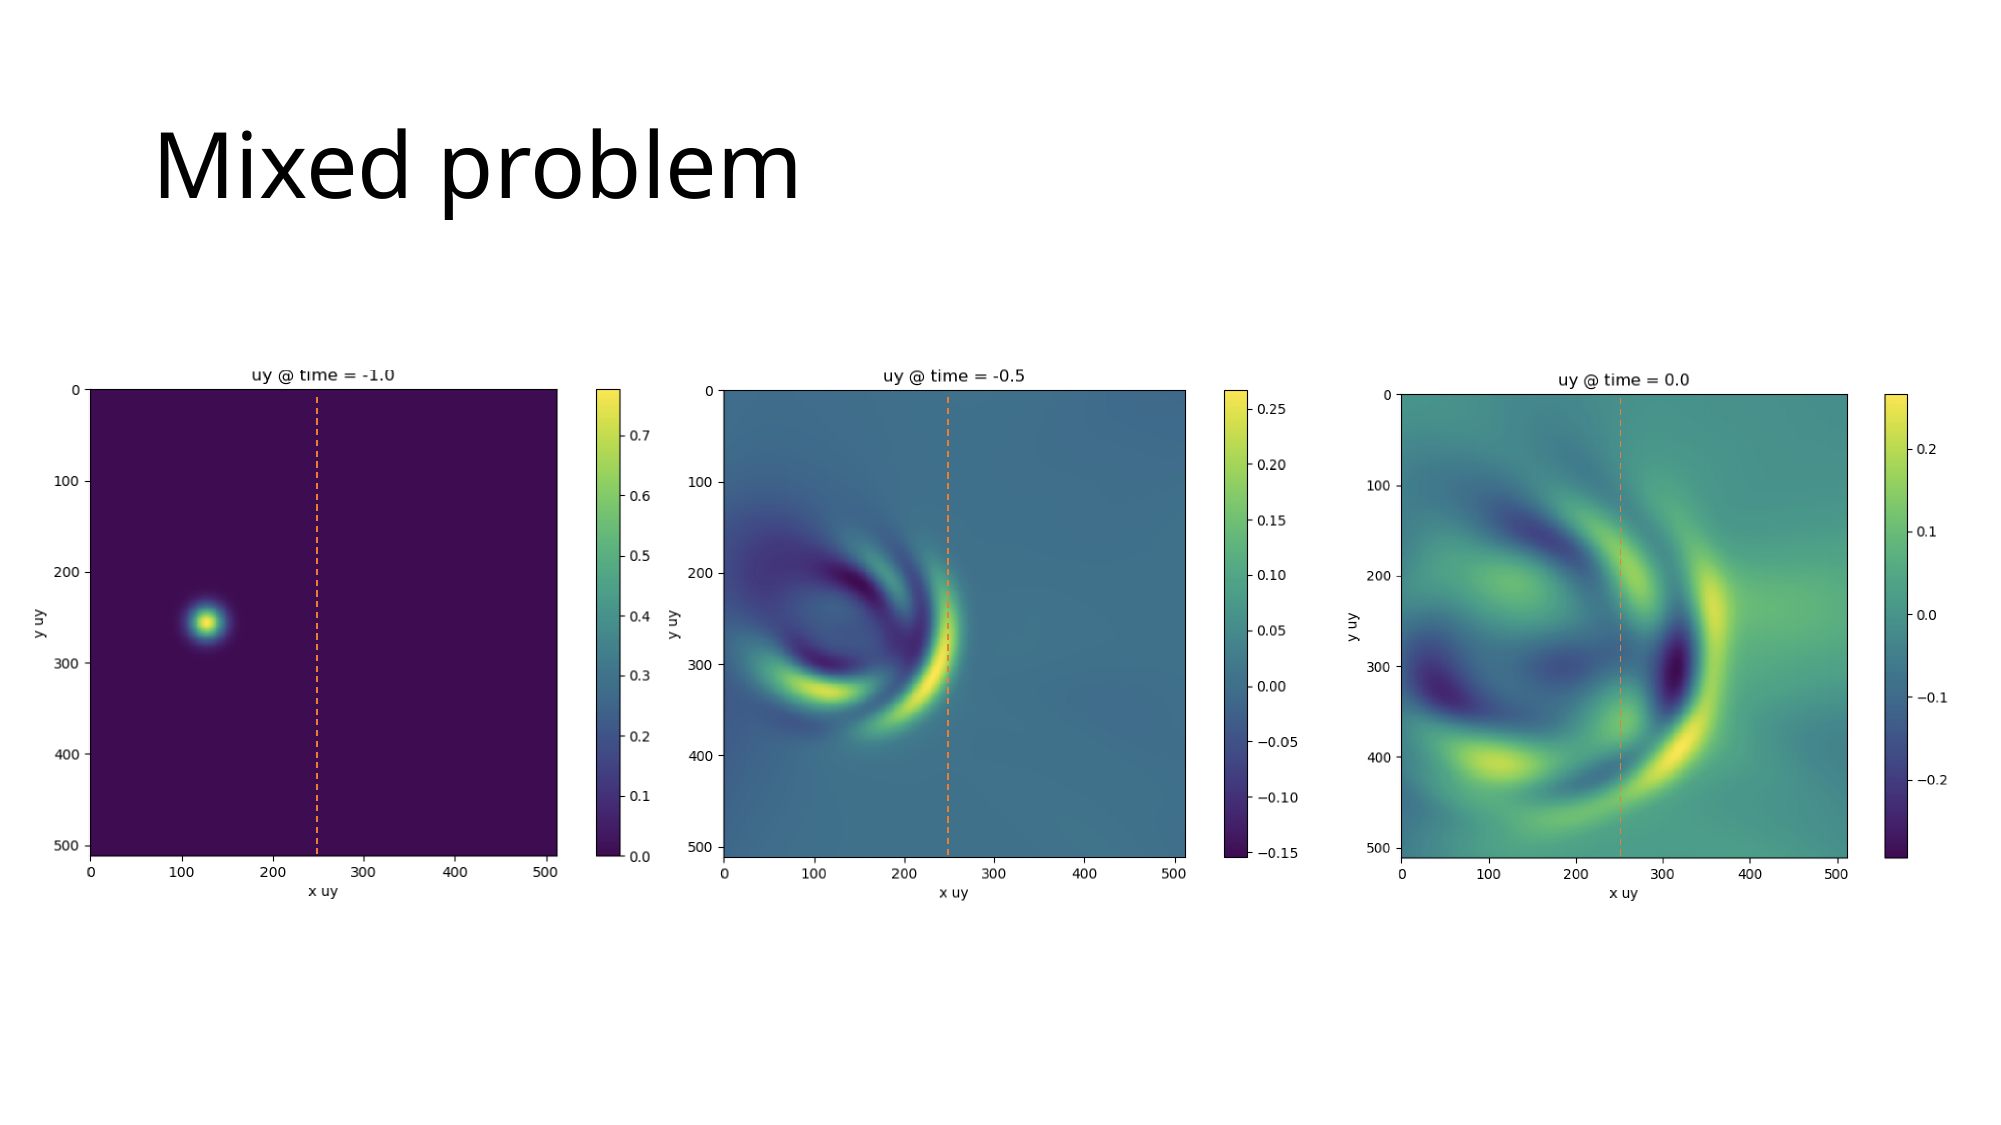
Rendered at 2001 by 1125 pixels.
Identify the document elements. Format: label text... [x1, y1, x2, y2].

title Mixed problem [137, 59, 1863, 278]
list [32, 370, 663, 909]
picture [1336, 370, 1968, 921]
picture [662, 361, 1312, 906]
